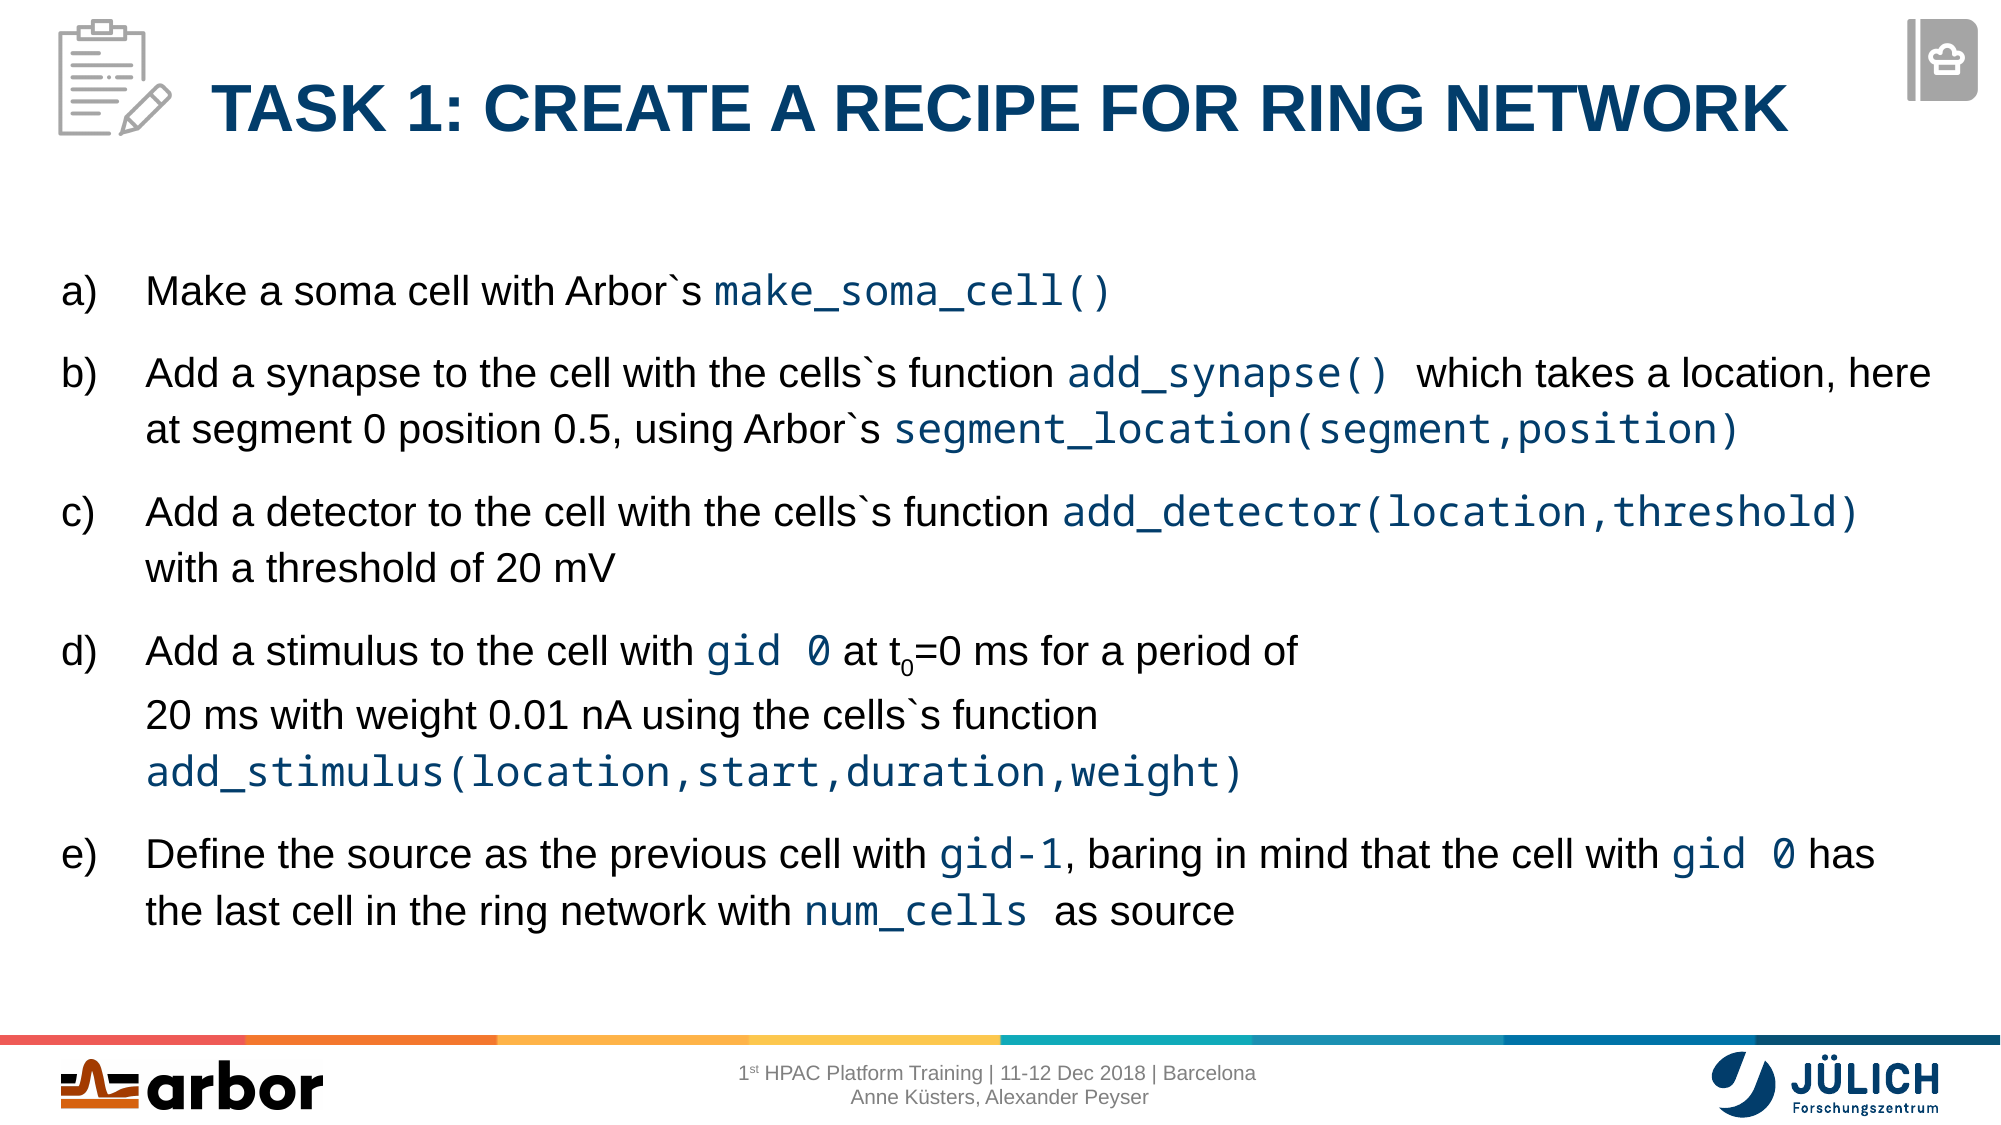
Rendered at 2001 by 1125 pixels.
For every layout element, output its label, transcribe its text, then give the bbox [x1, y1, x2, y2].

picture [1901, 19, 1984, 101]
picture [0, 1035, 1503, 1045]
picture [56, 19, 174, 136]
picture [61, 1059, 323, 1110]
title Task 1: Create a recipe for ring network [60, 53, 1940, 238]
list Make a soma cell with Arbor`s make_soma_cell() Add a synapse to the cell with the cells`s function add_synapse() which takes a location, here at segment 0 position 0.5, using Arbor`s segment_location(segment,position) Add a detector to the cell with the cells`s function add_detector(location,threshold) with a threshold of 20 mV Add a stimulus to the cell with gid 0 at t0=0 ms for a period of 20 ms with weight 0.01 nA using the cells`s function add_stimulus(location,start,duration,weight) Define the source as the previous cell with gid-1, baring in mind that the cell with gid 0 has the last cell in the ring network with num_cells as source [60, 256, 1940, 948]
